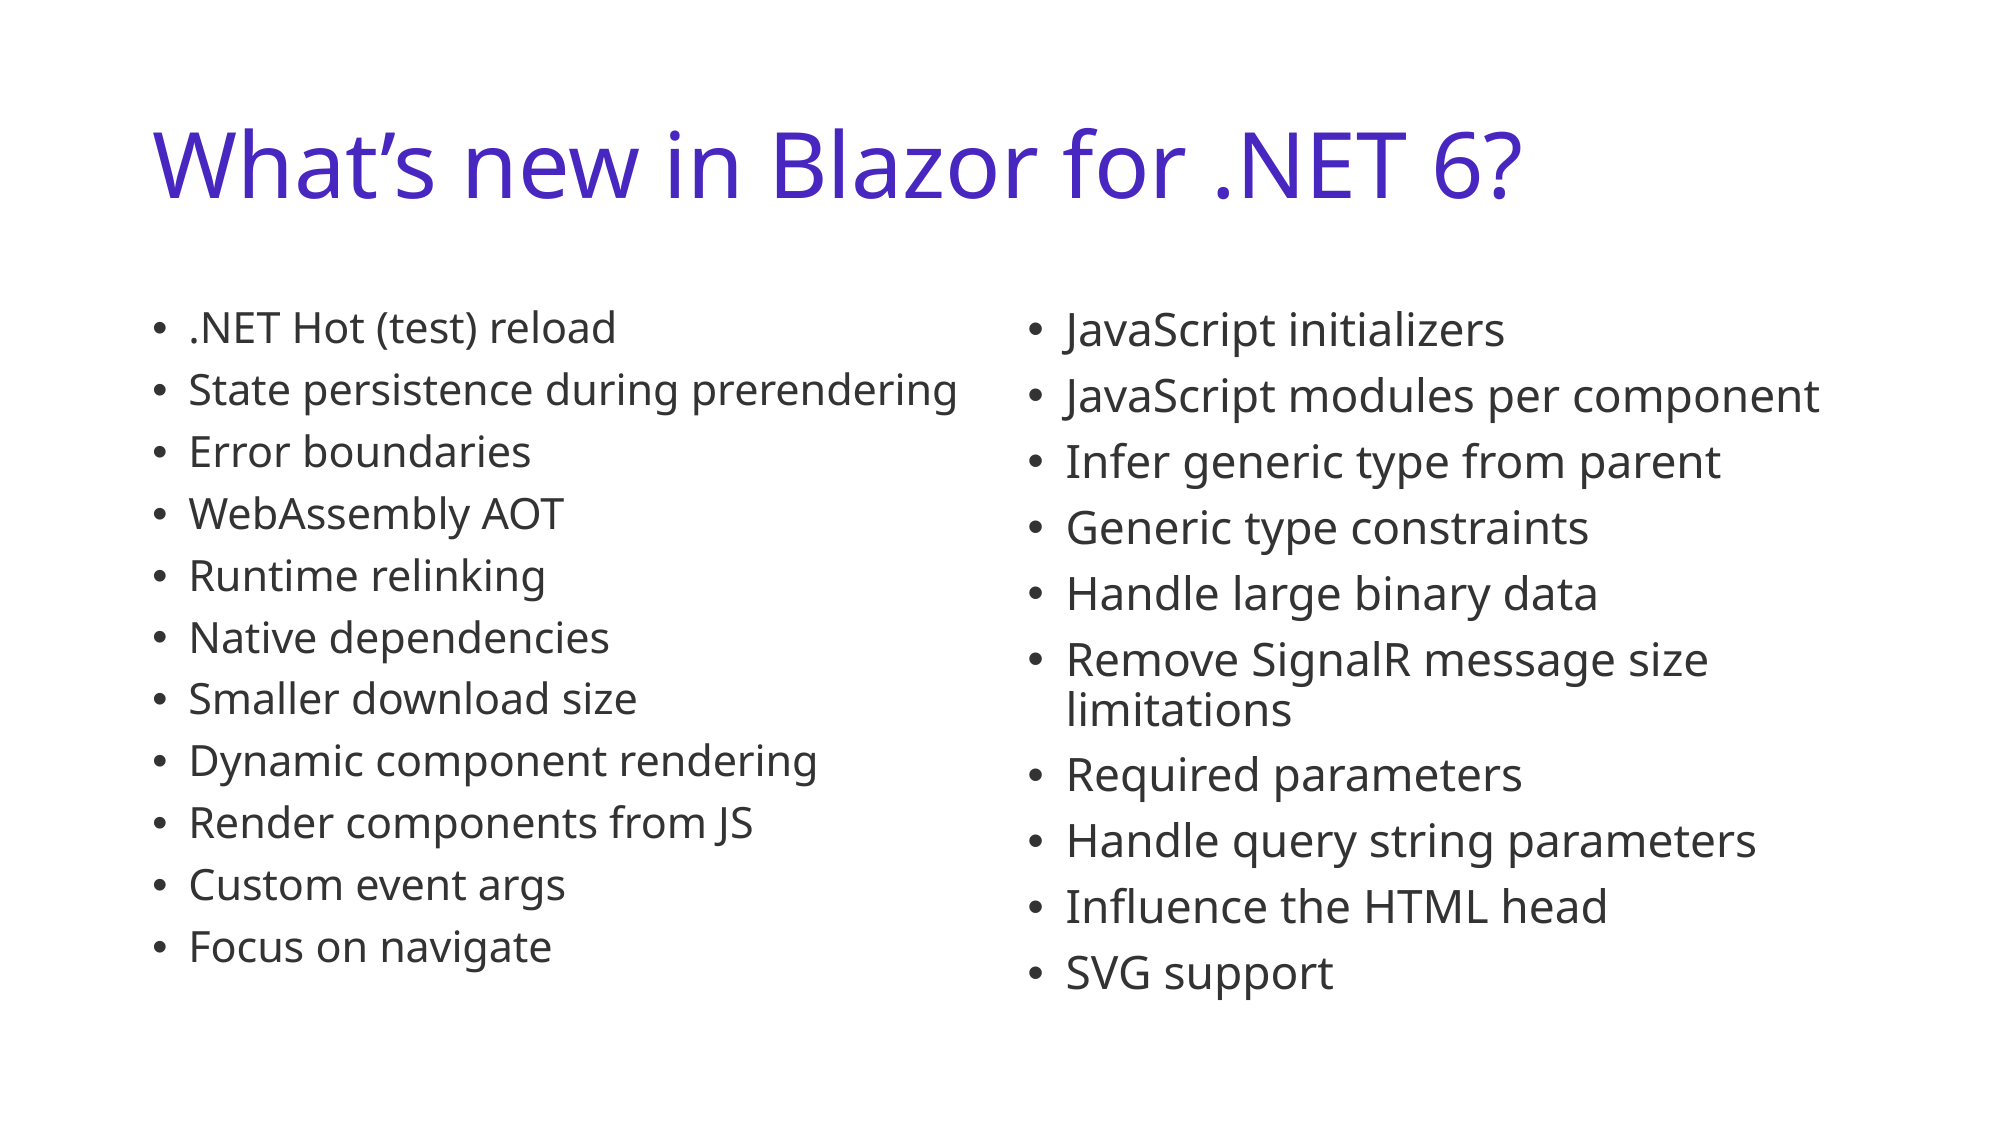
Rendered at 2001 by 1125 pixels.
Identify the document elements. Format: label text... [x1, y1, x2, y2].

list JavaScript initializers JavaScript modules per component Infer generic type from parent Generic type constraints Handle large binary data Remove SignalR message size limitations Required parameters Handle query string parameters Influence the HTML head SVG support [1012, 299, 1863, 1014]
title What’s new in Blazor for .NET 6? [137, 59, 1863, 278]
list .NET Hot (test) reload State persistence during prerendering Error boundaries WebAssembly AOT Runtime relinking Native dependencies Smaller download size Dynamic component rendering Render components from JS Custom event args Focus on navigate [137, 299, 988, 1014]
